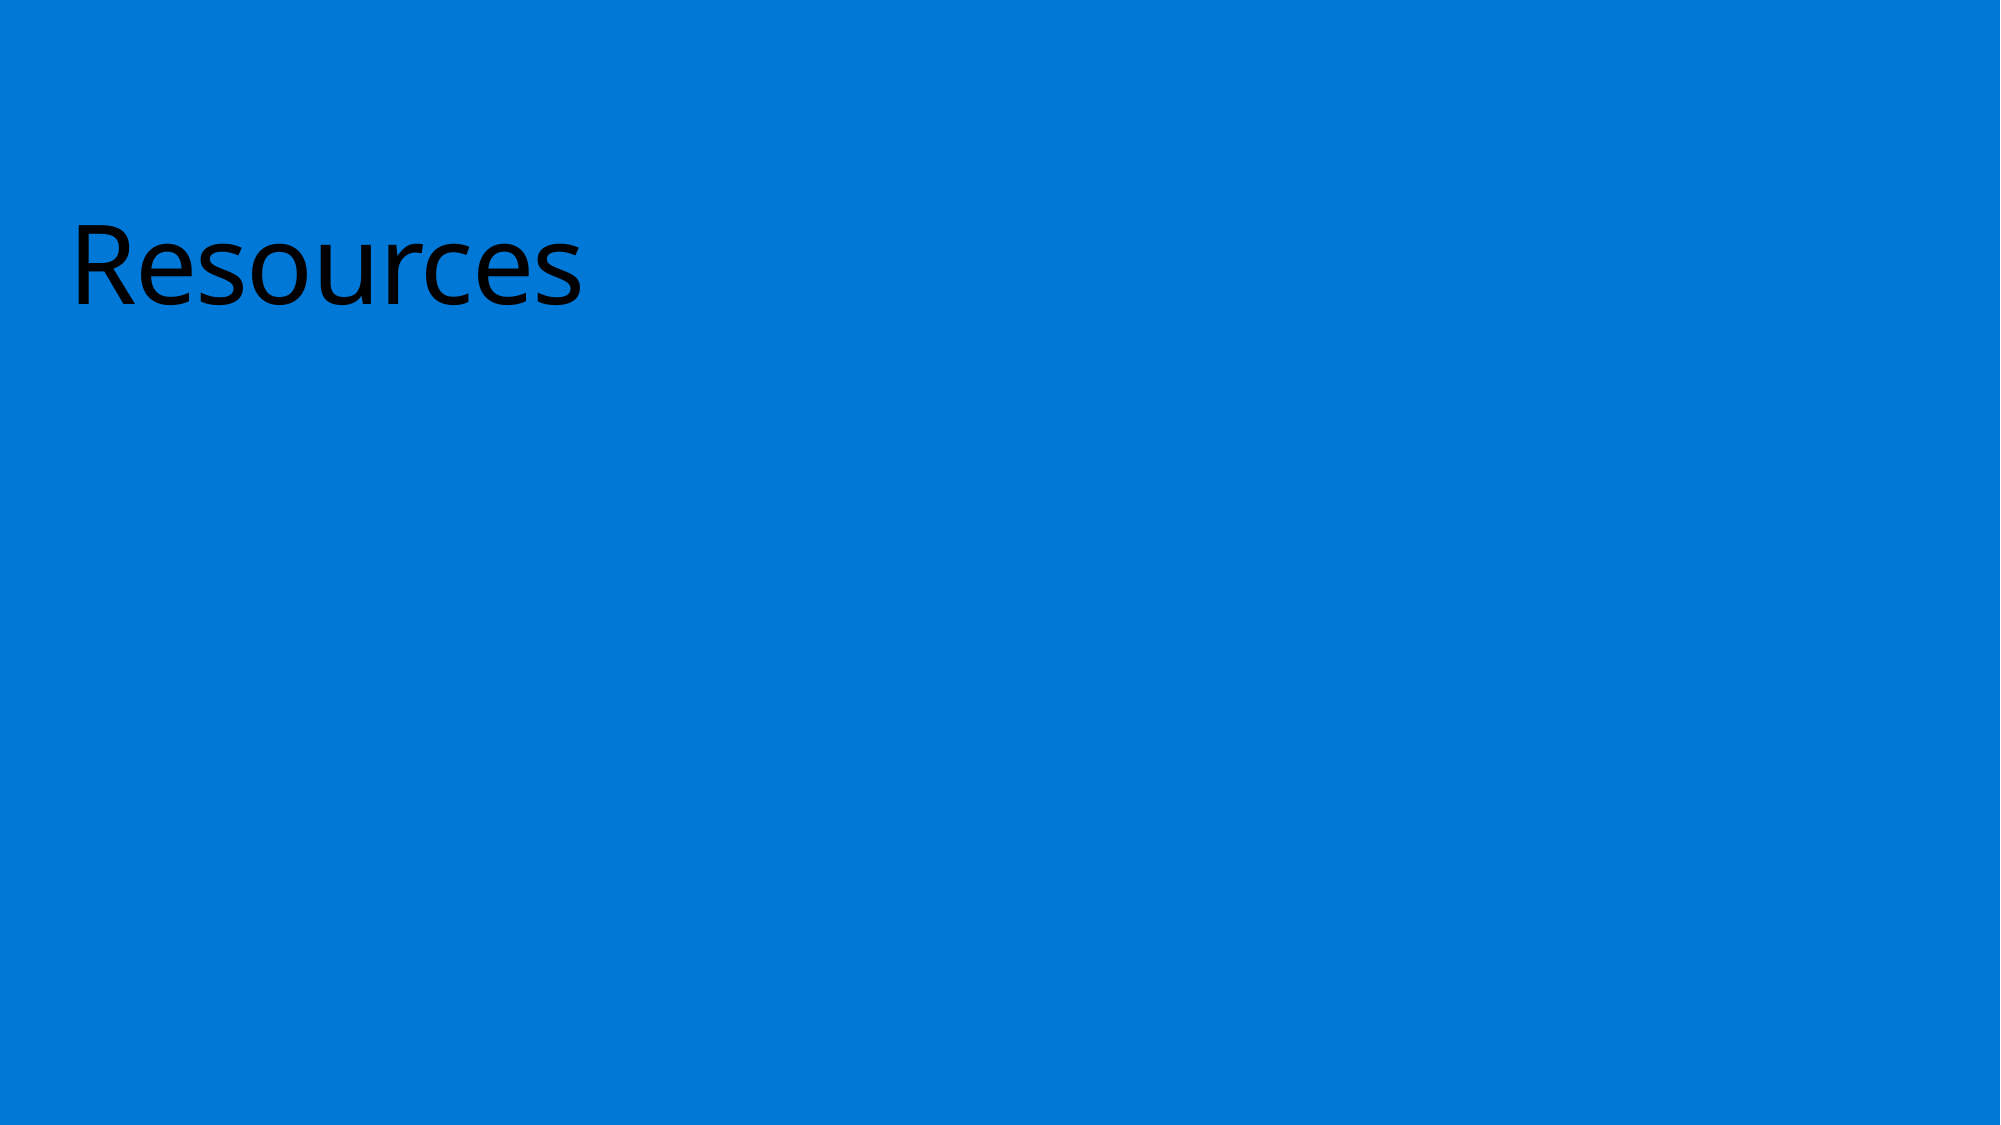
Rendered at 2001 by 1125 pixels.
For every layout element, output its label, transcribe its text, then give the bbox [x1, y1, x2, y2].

title Resources [44, 194, 1662, 346]
